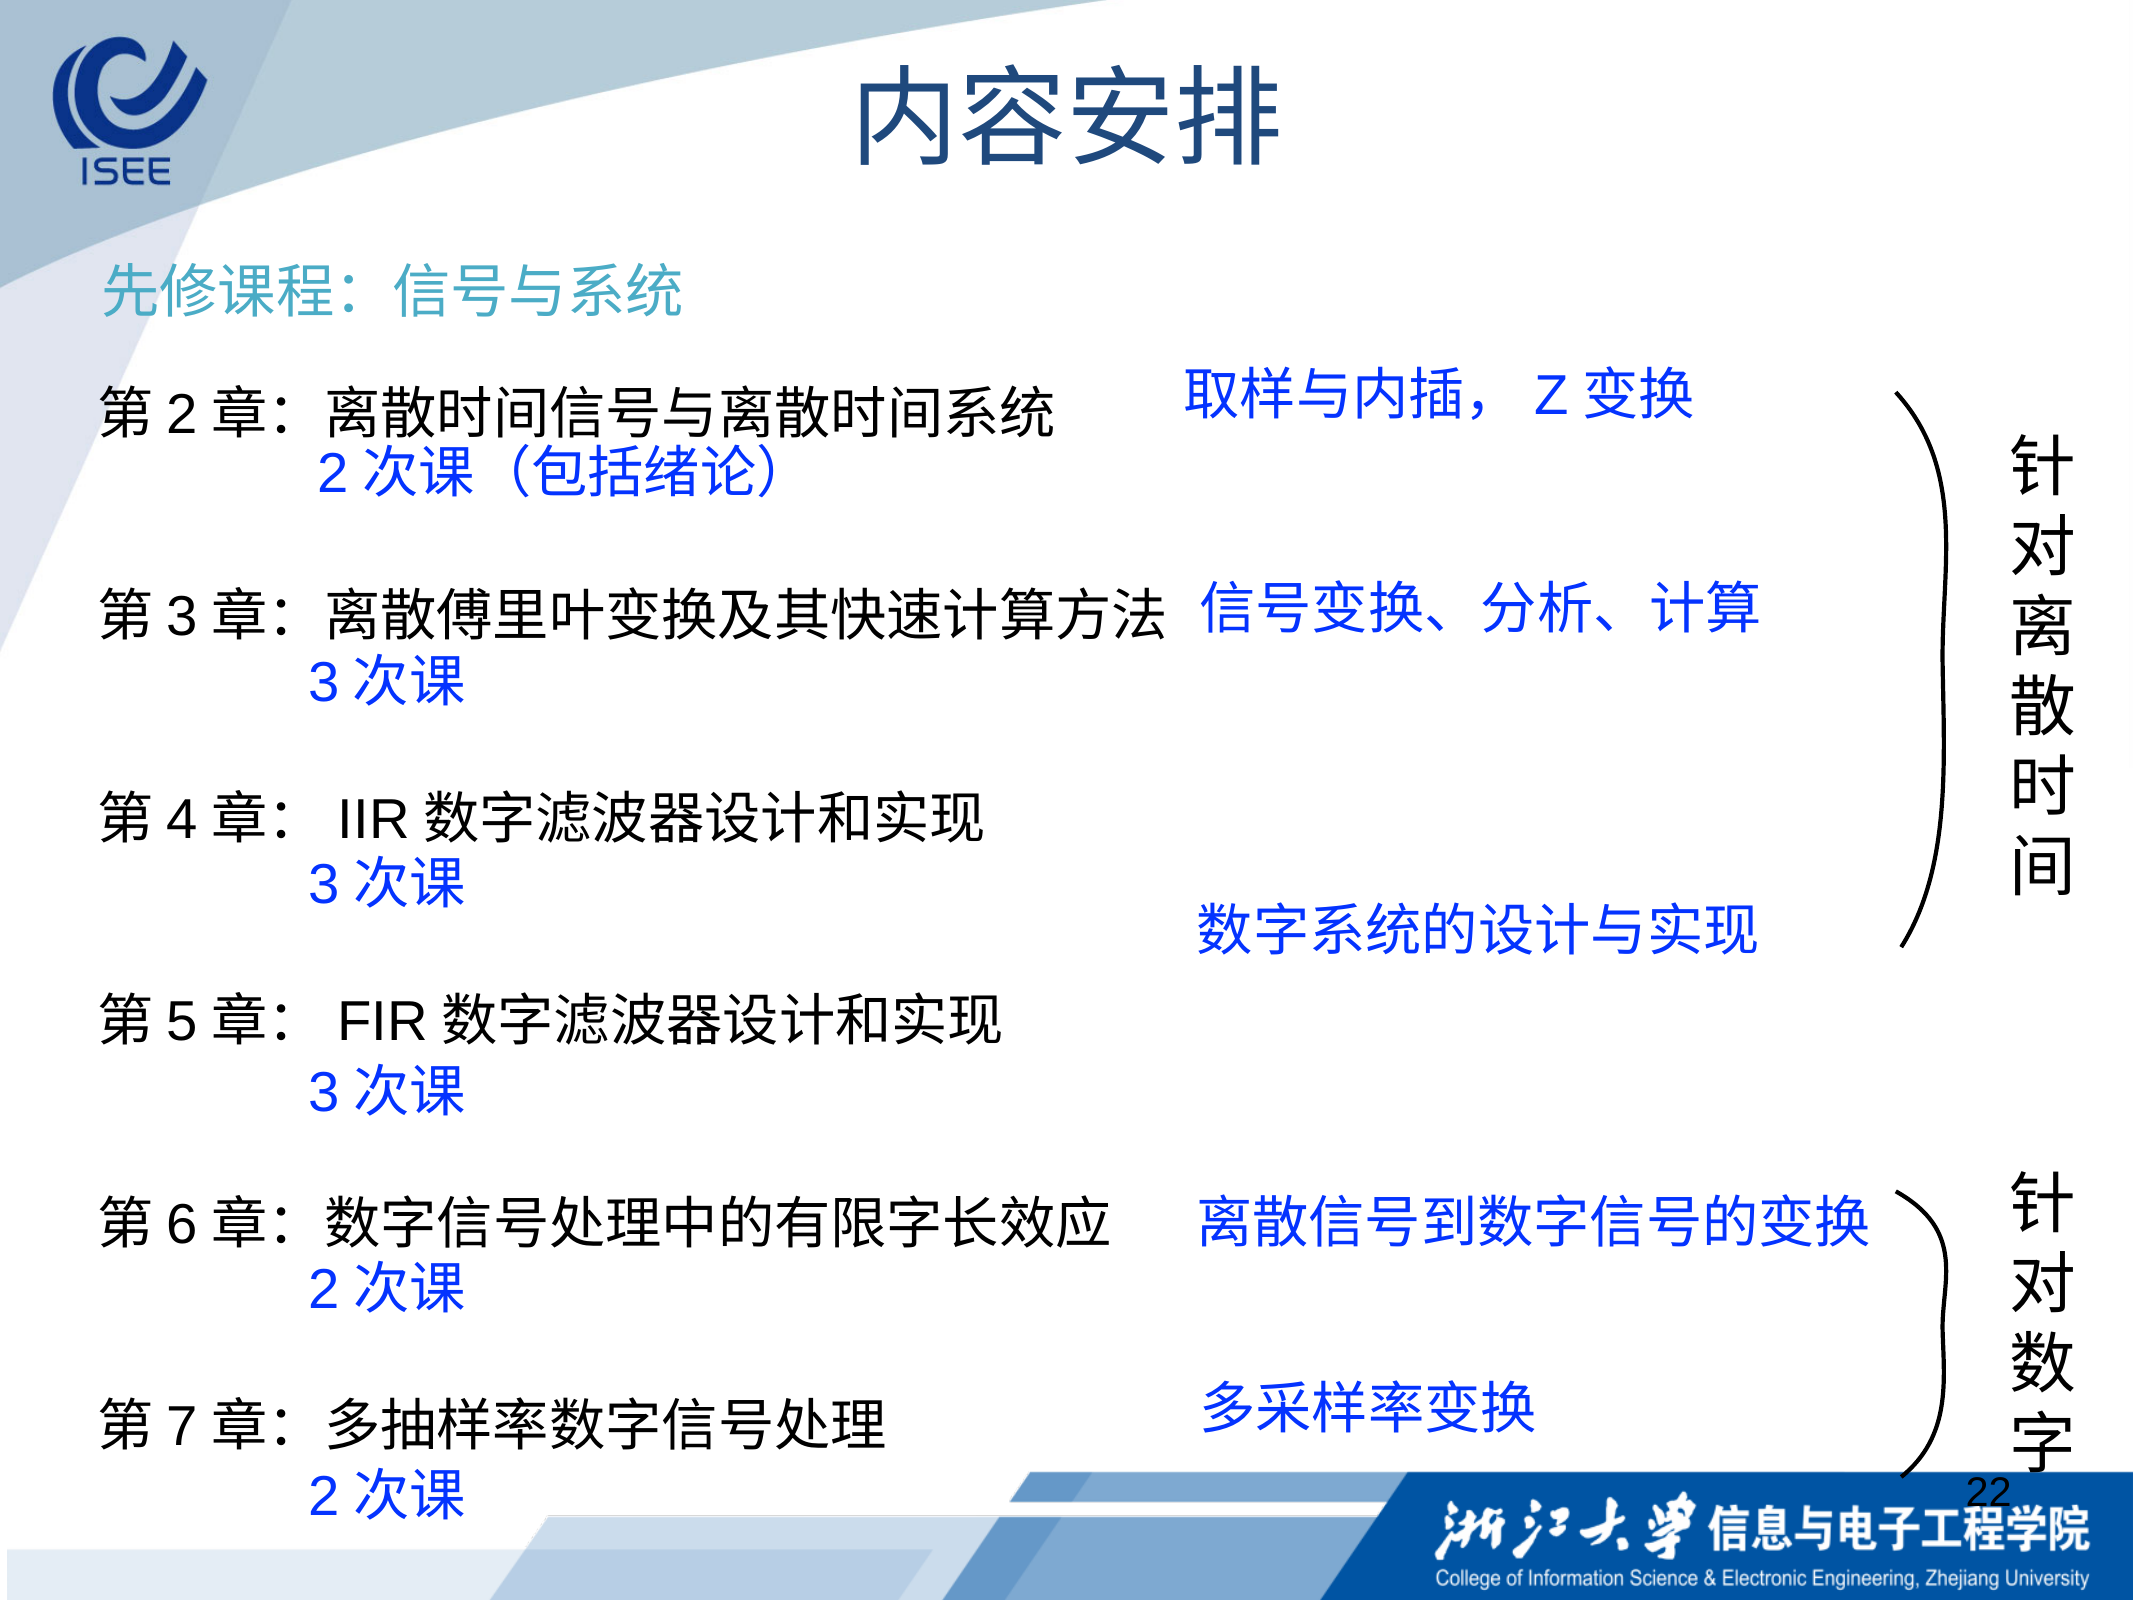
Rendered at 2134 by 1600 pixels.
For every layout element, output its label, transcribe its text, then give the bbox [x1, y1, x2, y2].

text_box [1895, 1191, 1947, 1456]
picture [0, 0, 2133, 768]
text_box 第2章：离散时间信号与离散时间系统 第3章：离散傅里叶变换及其快速计算方法 第4章：IIR数字滤波器设计和实现 第5章：FIR数字滤波器设计和实现 第6章：数字信号处理中的有限字长效应 第7章：多抽样率数字信号处理 [88, 335, 1177, 1466]
text_box 数字系统的设计与实现 [1188, 885, 1768, 970]
text_box 先修课程：信号与系统 [92, 245, 693, 333]
text_box 2次课 [300, 1243, 474, 1328]
text_box 3次课 [300, 1046, 474, 1131]
text_box 3次课 [300, 838, 474, 923]
text_box 离散信号到数字信号的变换 [1187, 1178, 1880, 1263]
text_box 2次课（包括绪论） [309, 427, 821, 512]
text_box 信号变换、分析、计算 [1191, 564, 1771, 649]
text_box 取样与内插，Z变换 [1175, 350, 1704, 435]
text_box 多采样率变换 [1191, 1363, 1546, 1448]
text_box [1895, 392, 1947, 948]
title 内容安排 [156, 28, 1978, 198]
text_box 2次课 [300, 1450, 474, 1535]
picture [7, 1471, 2133, 1600]
text_box 针对离散时间 [2000, 415, 2093, 912]
text_box 3次课 [299, 637, 474, 722]
slide_number 22 [1528, 1456, 2027, 1569]
text_box 针对数字 [2000, 1152, 2093, 1489]
